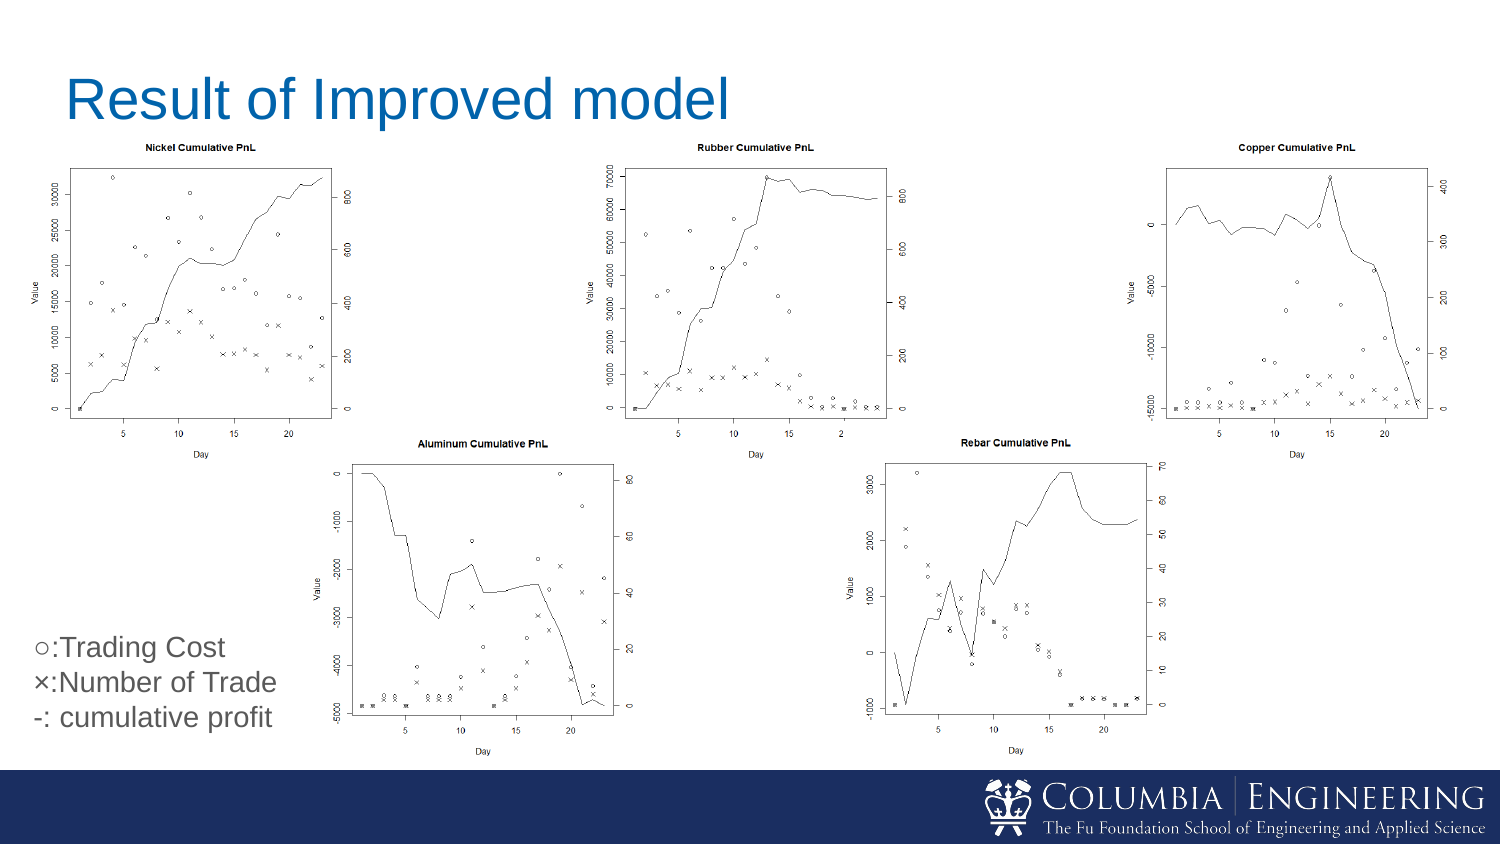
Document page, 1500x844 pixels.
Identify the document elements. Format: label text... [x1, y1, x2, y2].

title Result of Improved model [50, 46, 1449, 141]
picture [28, 126, 1449, 767]
text_box ○:Trading Cost ×:Number of Trade -: cumulative profit [18, 613, 304, 769]
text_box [0, 770, 1500, 844]
